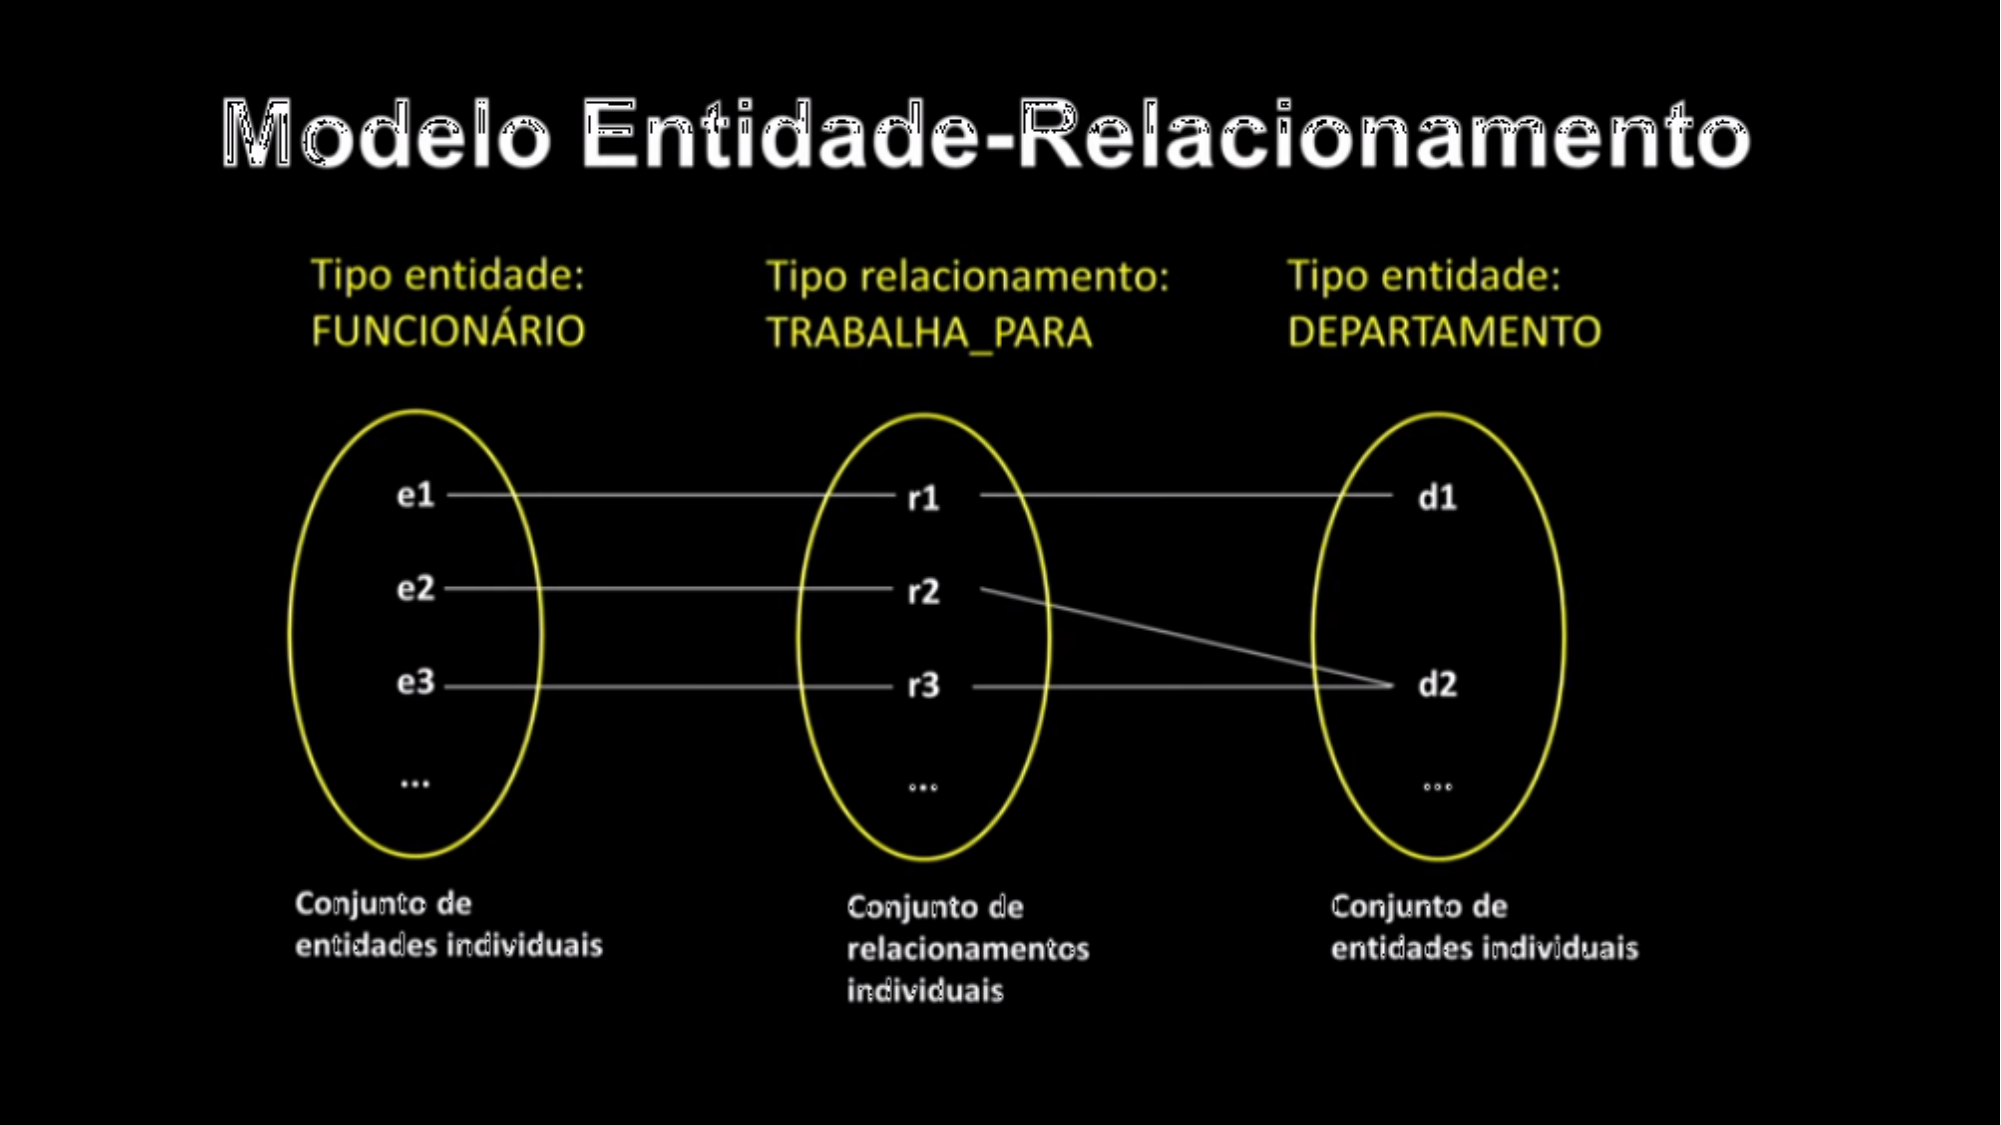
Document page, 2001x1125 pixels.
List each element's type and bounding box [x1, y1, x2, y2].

picture [210, 84, 1790, 1040]
